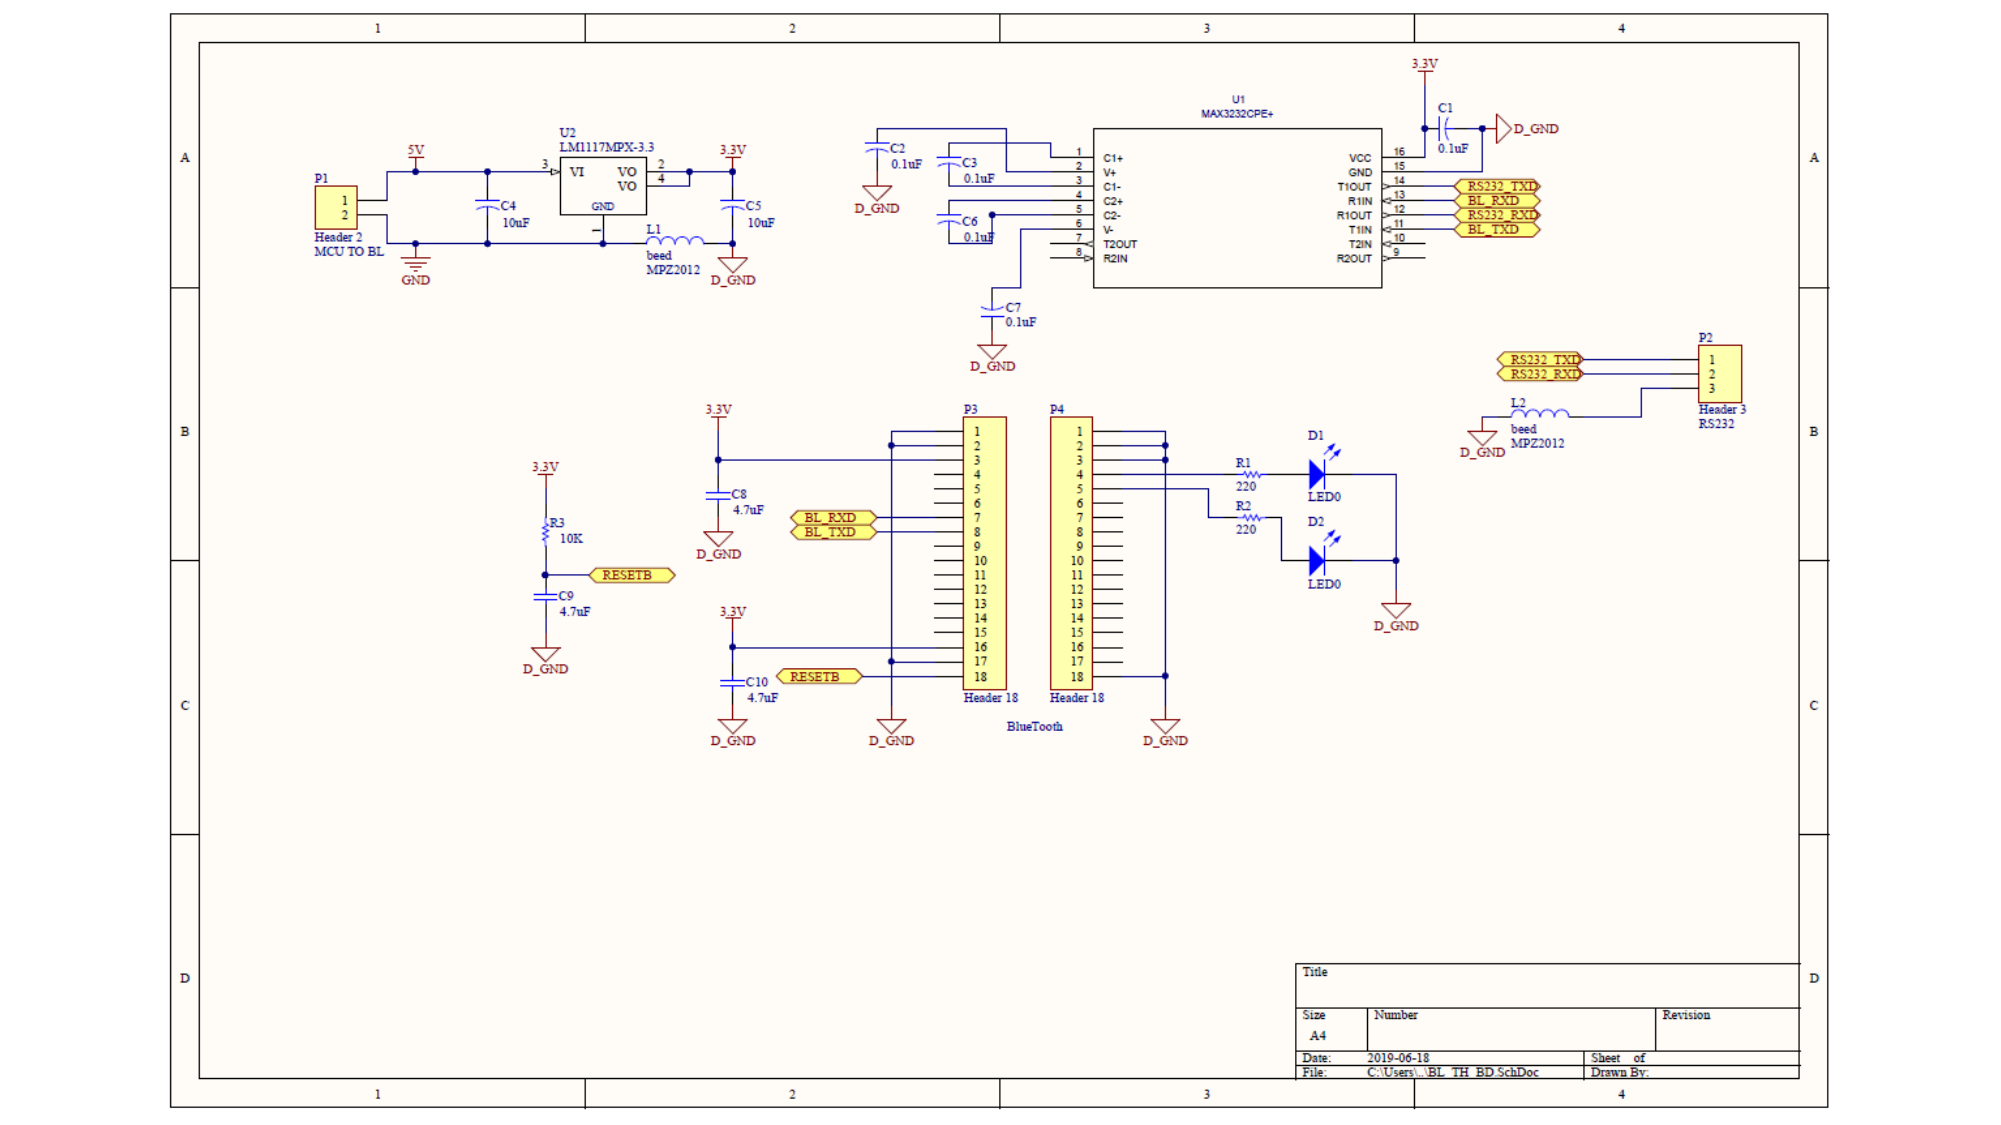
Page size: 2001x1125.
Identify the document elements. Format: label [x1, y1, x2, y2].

picture [161, 0, 1839, 1125]
